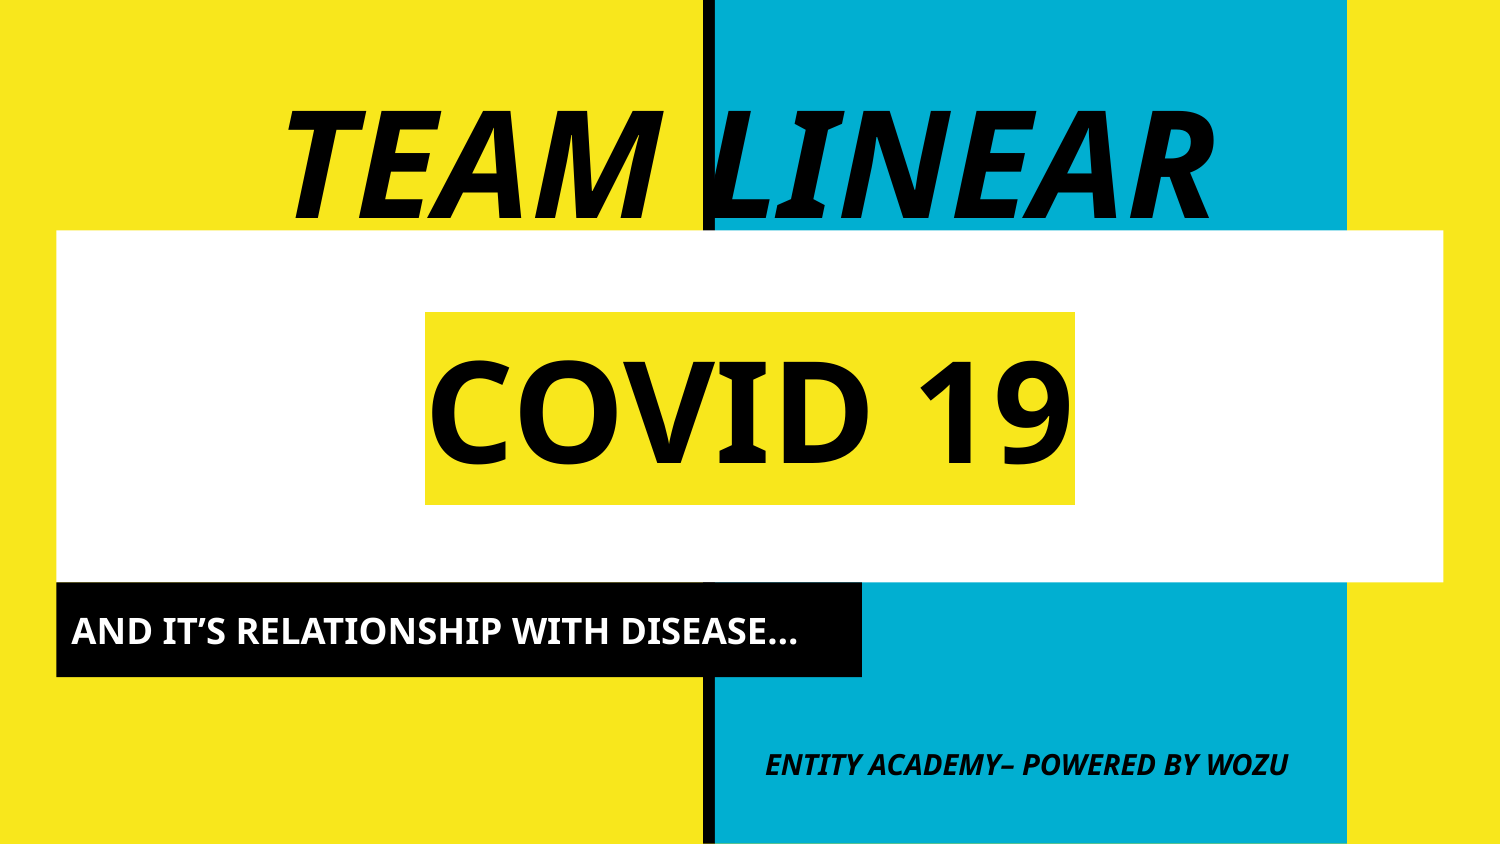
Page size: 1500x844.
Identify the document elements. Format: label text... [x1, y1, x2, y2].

title COVID 19 [56, 230, 1444, 583]
text_box ENTITY ACADEMY– POWERED BY WOZU [749, 731, 1424, 797]
text_box TEAM LINEAR [138, 53, 1355, 264]
subtitle AND IT’S RELATIONSHIP WITH DISEASE… [56, 582, 862, 678]
